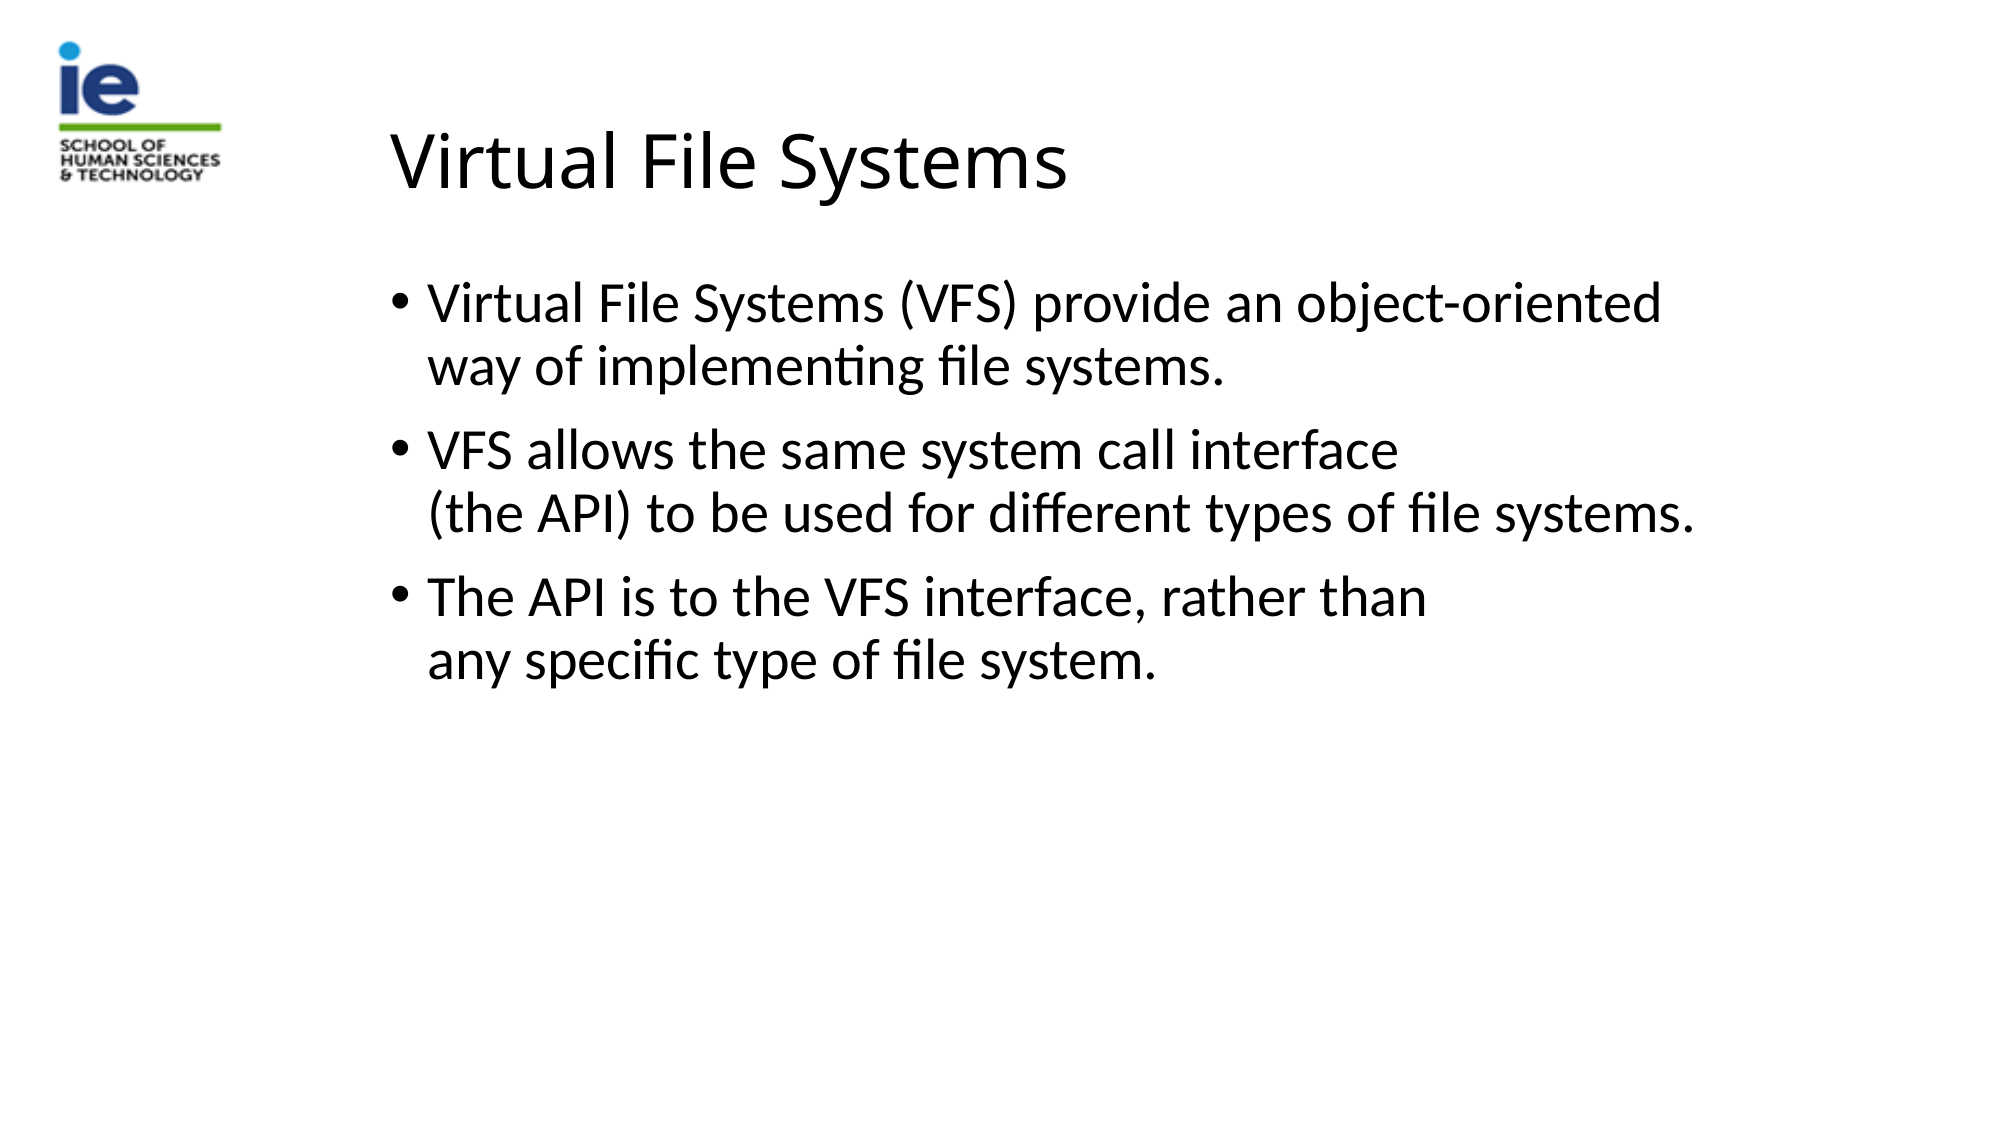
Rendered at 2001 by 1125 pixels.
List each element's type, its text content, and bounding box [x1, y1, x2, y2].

list Virtual File Systems (VFS) provide an object-oriented way of implementing file systems. VFS allows the same system call interface (the API) to be used for different types of file systems. The API is to the VFS interface, rather than any specific type of file system. [375, 264, 1750, 1113]
title Virtual File Systems [375, 114, 1750, 215]
picture [42, 26, 256, 199]
